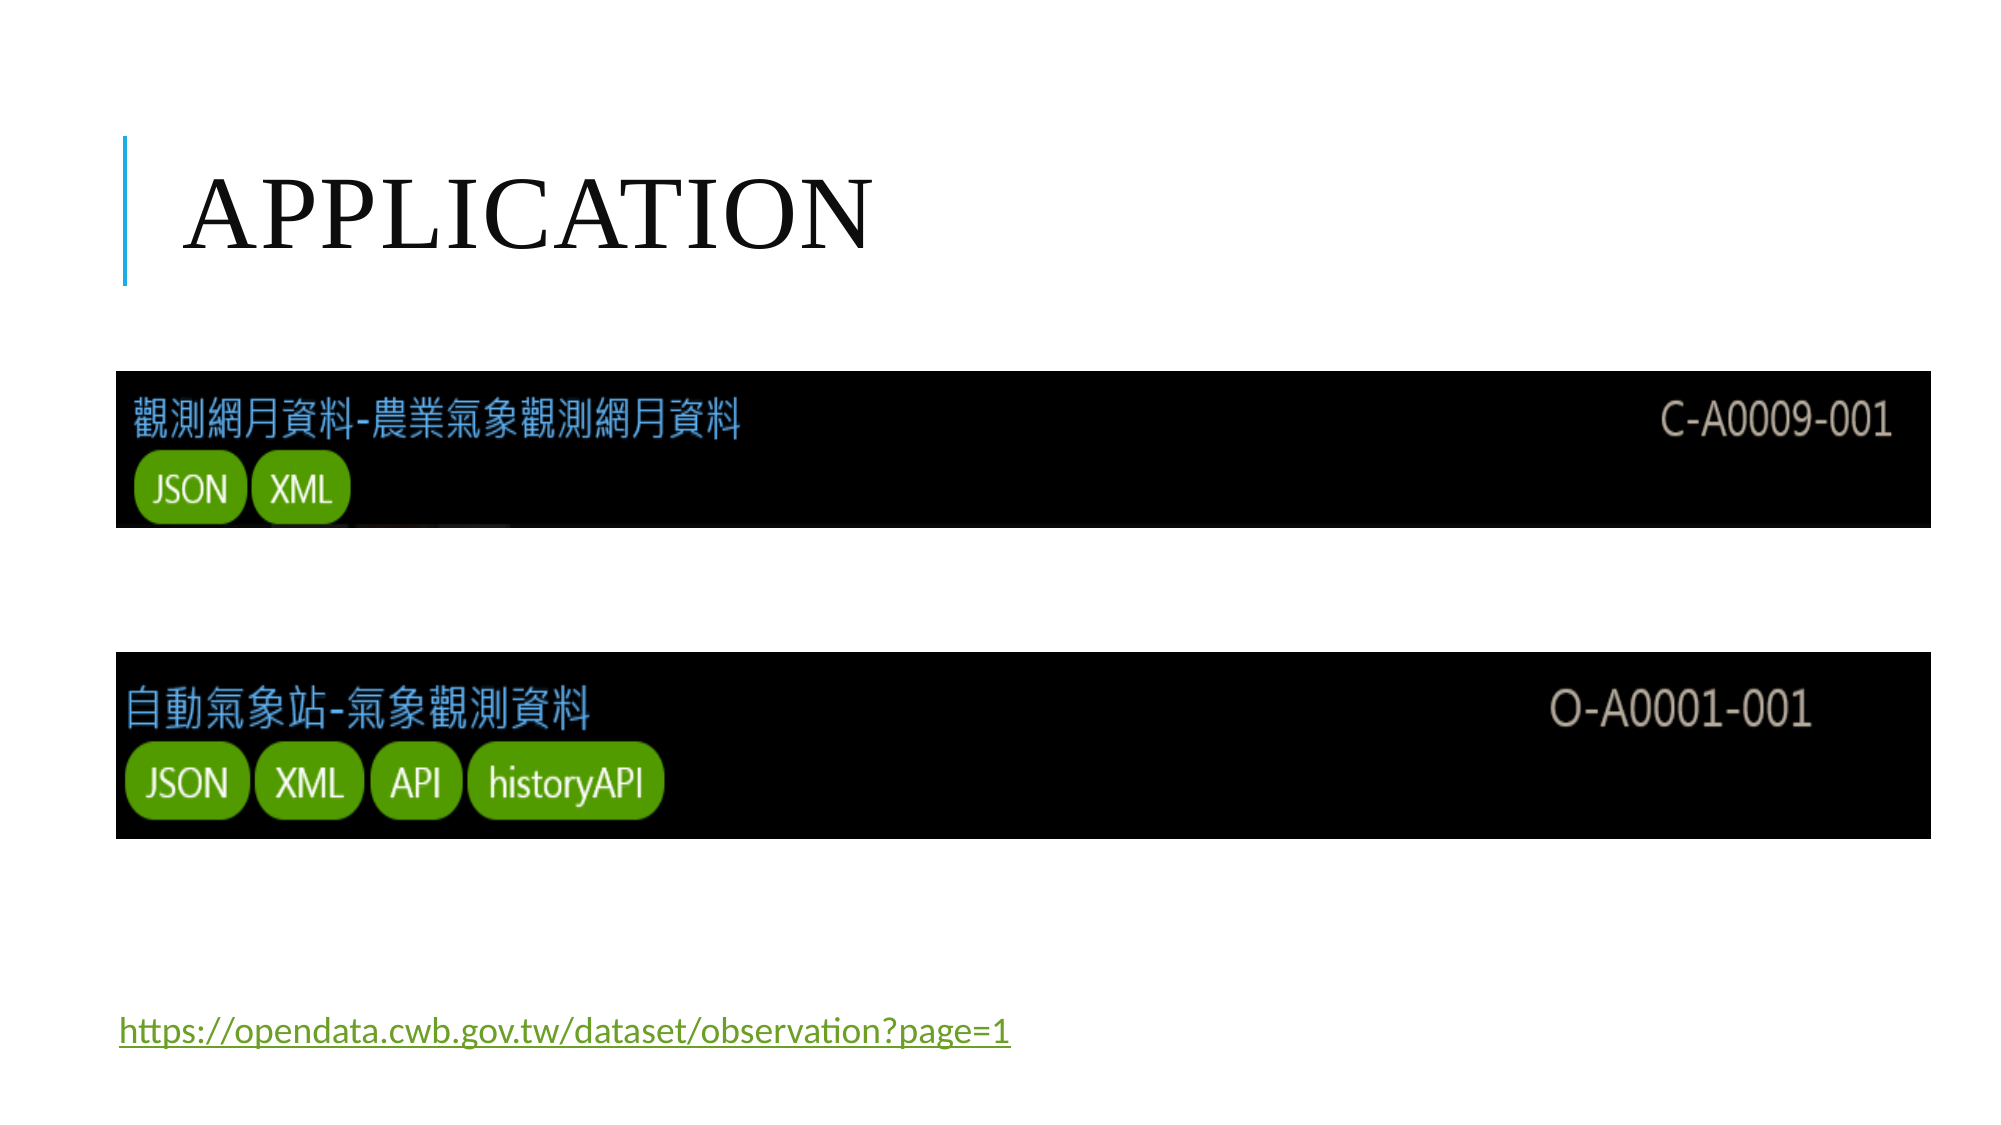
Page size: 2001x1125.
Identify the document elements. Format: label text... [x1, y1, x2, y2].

picture [116, 652, 1932, 840]
picture [116, 370, 1932, 528]
title application [168, 96, 1763, 342]
text_box https://opendata.cwb.gov.tw/dataset/observation?page=1 [104, 998, 1763, 1059]
